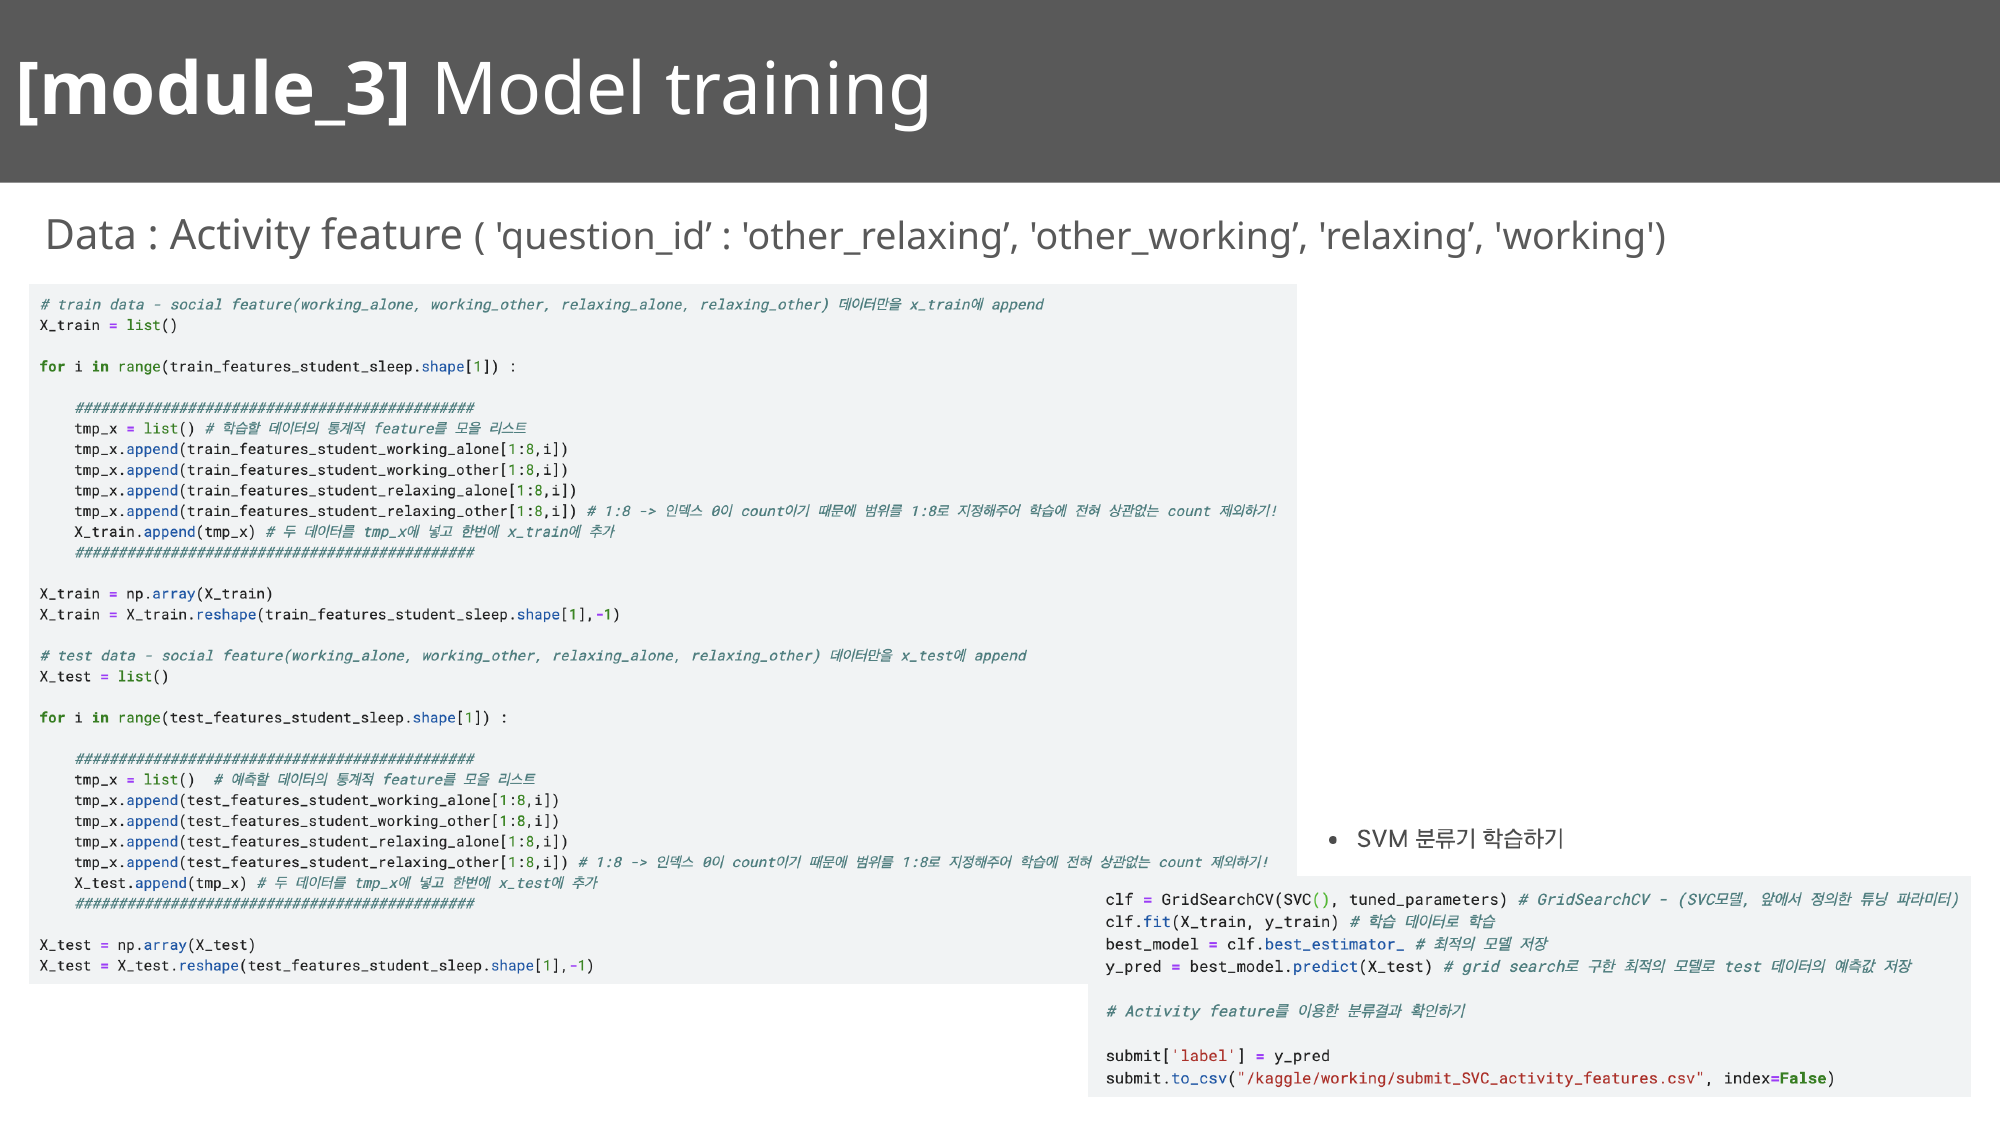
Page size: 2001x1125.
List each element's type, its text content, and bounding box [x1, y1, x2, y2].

picture [1308, 810, 1900, 873]
list Data : Activity feature ( 'question_id’ : 'other_relaxing’, 'other_working’, 'relaxing’, 'working') [29, 205, 1984, 1101]
picture [29, 284, 1971, 1097]
title [module_3] Model training [0, 0, 2000, 183]
